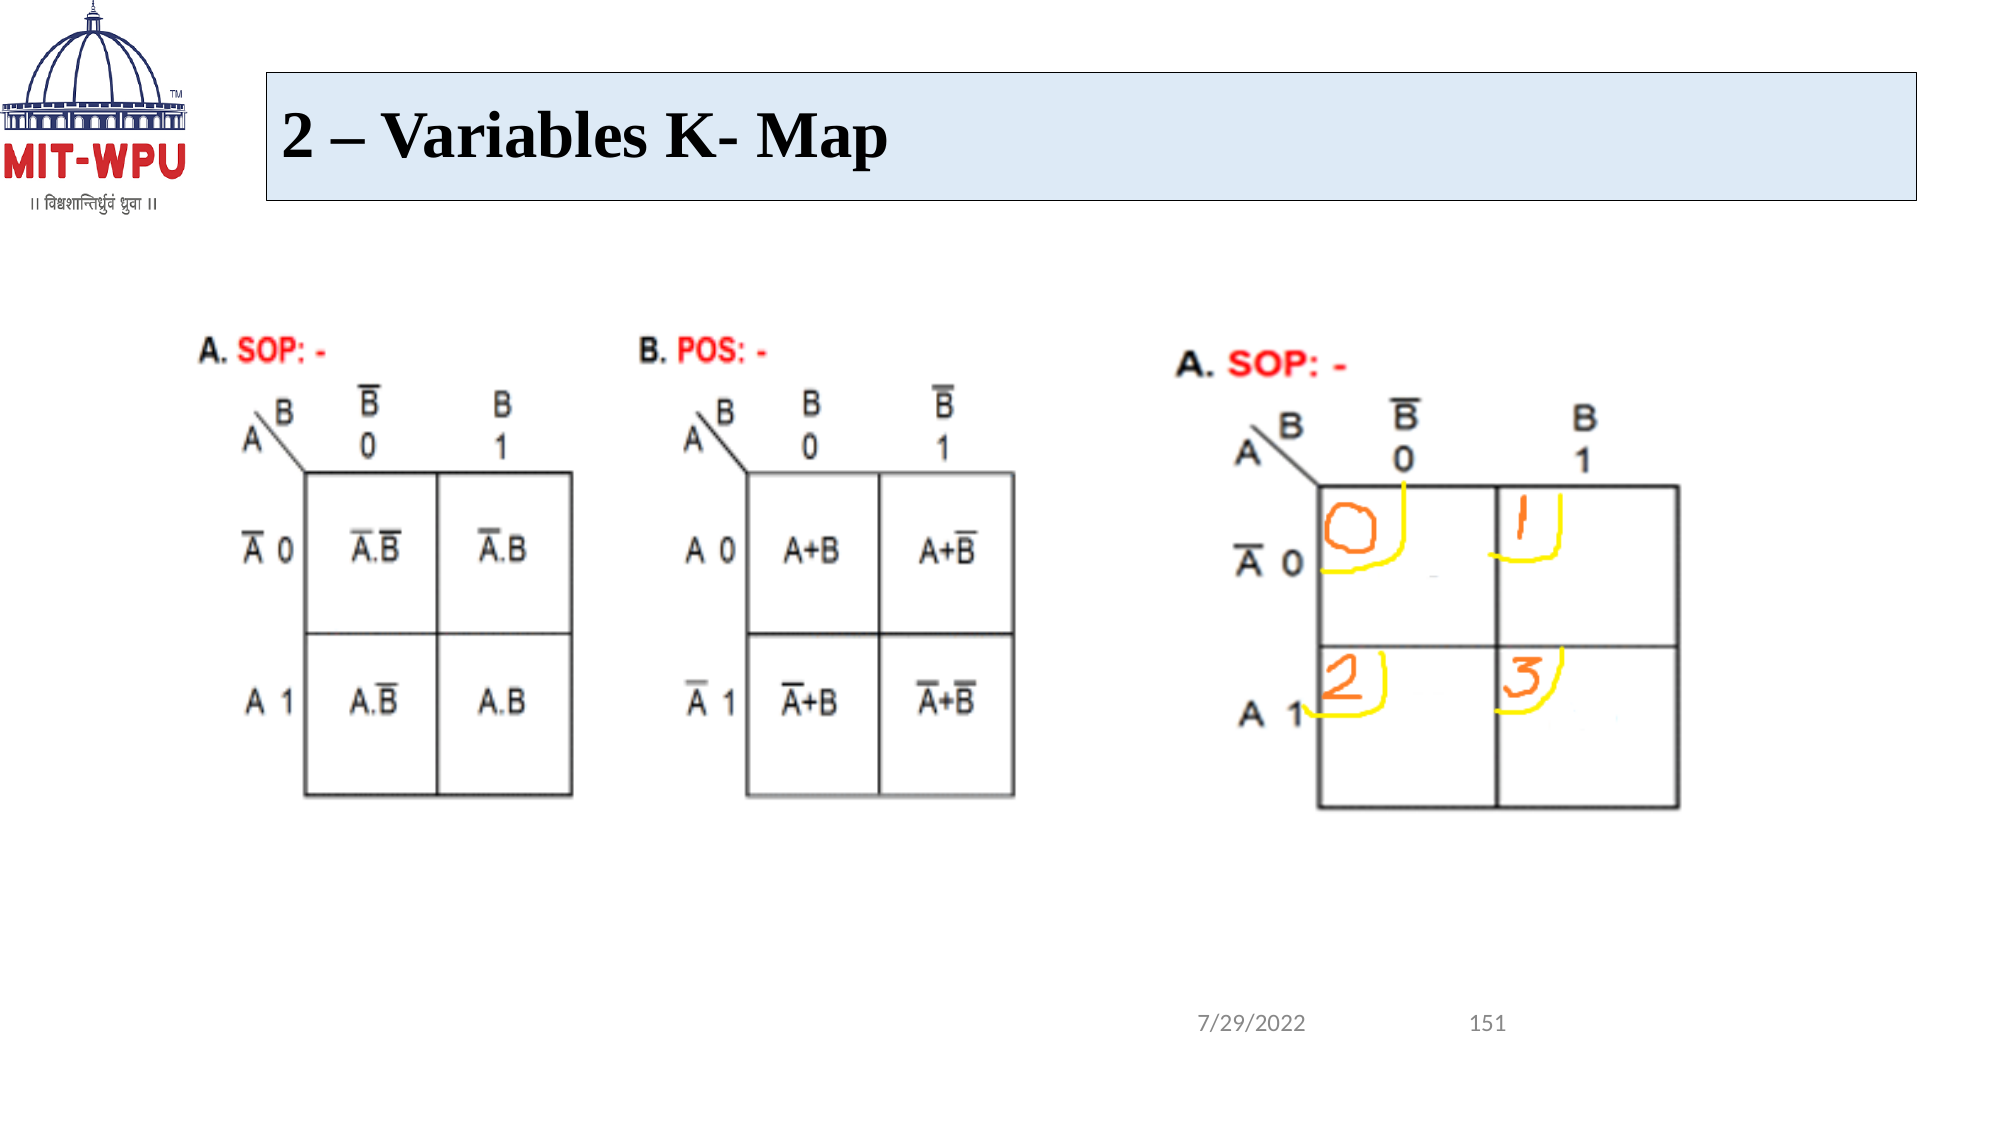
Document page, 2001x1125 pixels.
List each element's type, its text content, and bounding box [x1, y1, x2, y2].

picture [181, 310, 1075, 827]
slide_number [1182, 991, 1332, 1051]
picture [0, 0, 209, 216]
slide_number ‹#› [1409, 991, 1522, 1051]
picture [1159, 328, 1743, 863]
title 2 – Variables K- Map [266, 72, 1917, 201]
